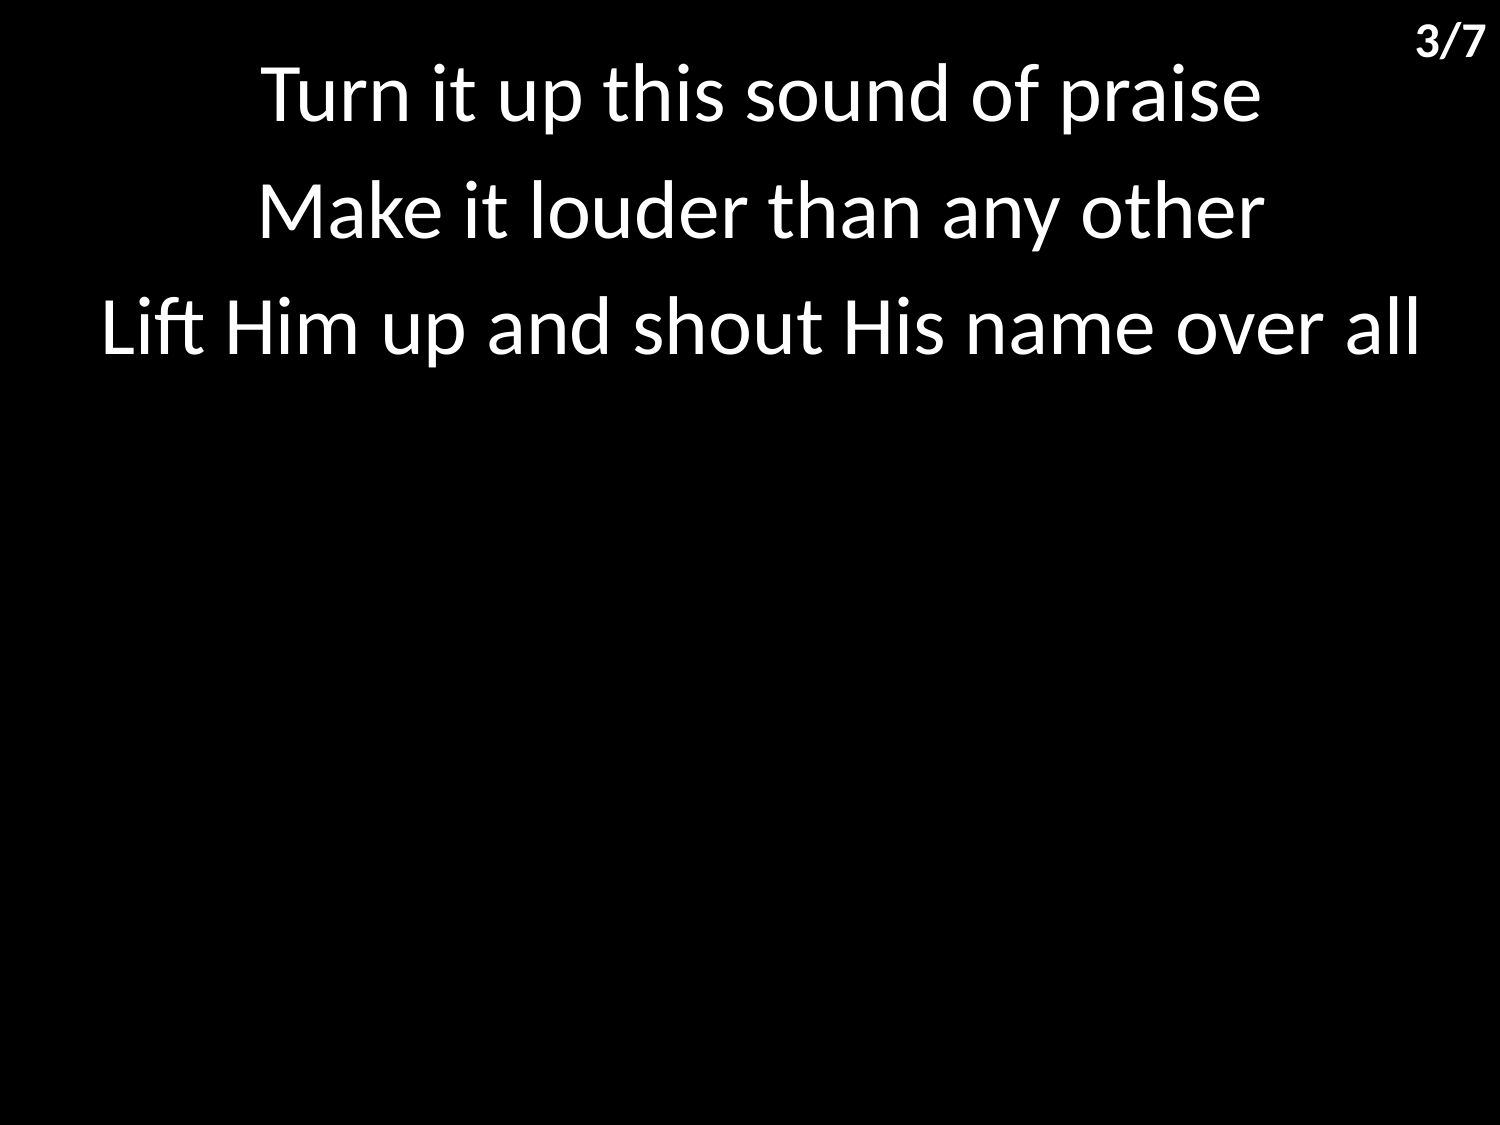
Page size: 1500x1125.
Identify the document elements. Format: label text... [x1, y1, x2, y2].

text_box 3/7 [1399, 0, 1500, 75]
subtitle Turn it up this sound of praise Make it louder than any other Lift Him up and shout His name over all [53, 30, 1471, 1094]
